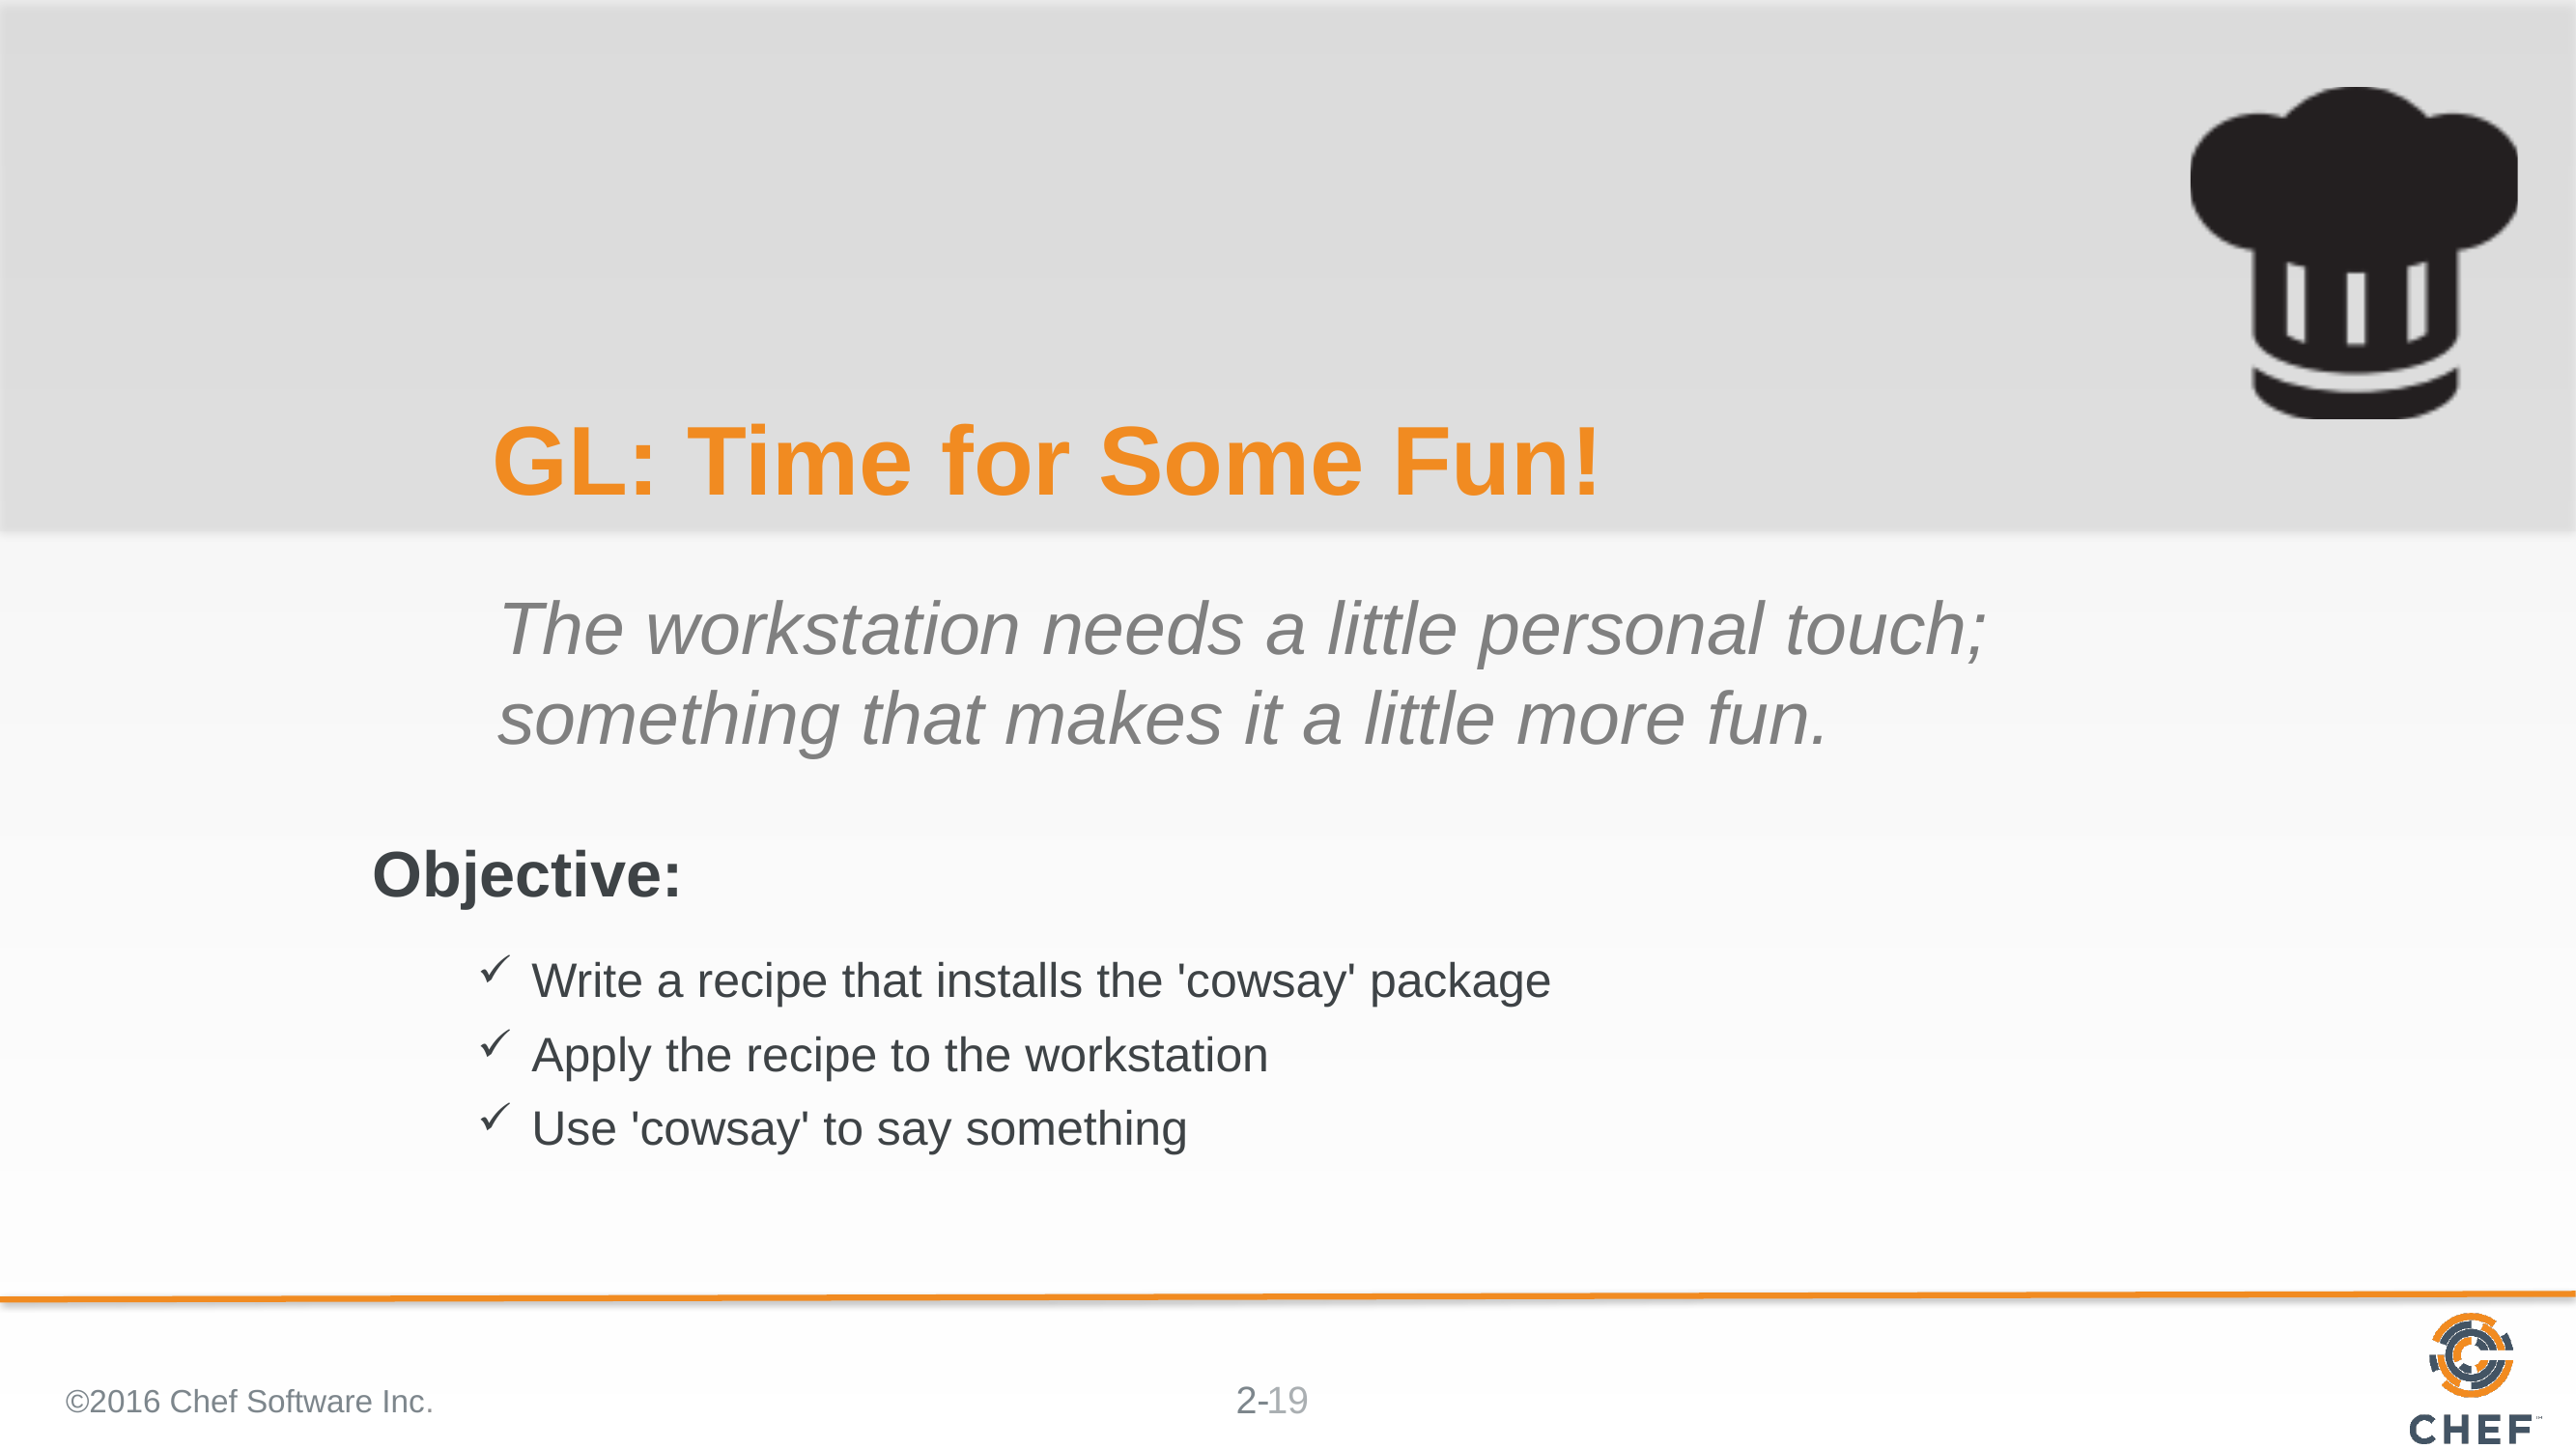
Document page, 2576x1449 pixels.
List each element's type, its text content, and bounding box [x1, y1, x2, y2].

list The workstation needs a little personal touch; something that makes it a little more fun. [478, 549, 2272, 791]
footer ©2016 Chef Software Inc. [51, 1359, 952, 1440]
picture [2399, 1297, 2550, 1449]
slide_number 19 [998, 1359, 1578, 1437]
title GL: Time for Some Fun! [477, 395, 2217, 531]
list Write a recipe that installs the 'cowsay' package Apply the recipe to the workstation Use 'cowsay' to say something [477, 949, 2271, 1243]
